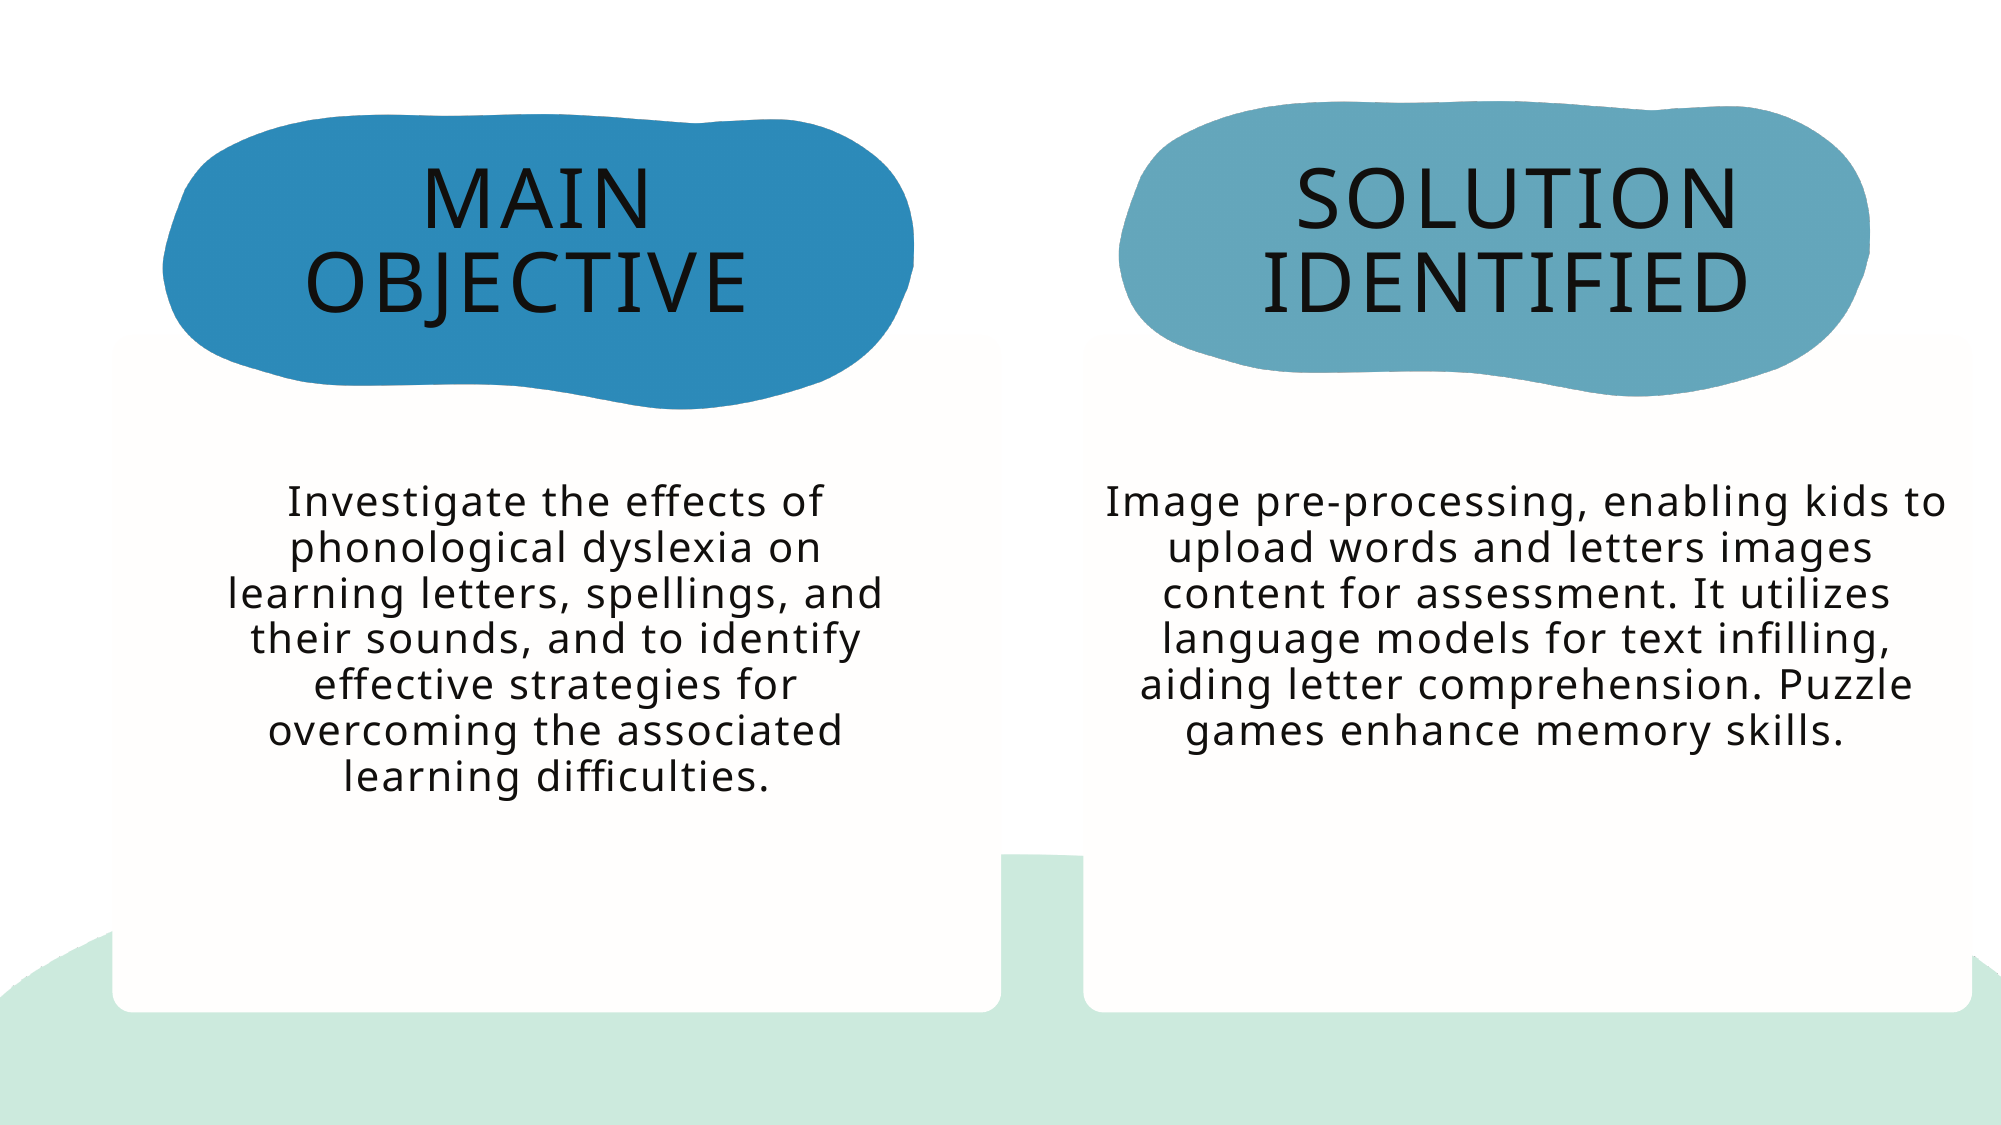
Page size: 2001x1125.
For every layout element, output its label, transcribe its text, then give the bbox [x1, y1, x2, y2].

text_box [1118, 100, 1873, 334]
text_box SOLUTION IDENTIFIED [1168, 162, 1873, 329]
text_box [112, 334, 1002, 1013]
text_box [0, 851, 2000, 1125]
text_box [1083, 334, 1973, 1013]
text_box MAIN OBJECTIVE [187, 162, 892, 334]
text_box [162, 113, 917, 334]
